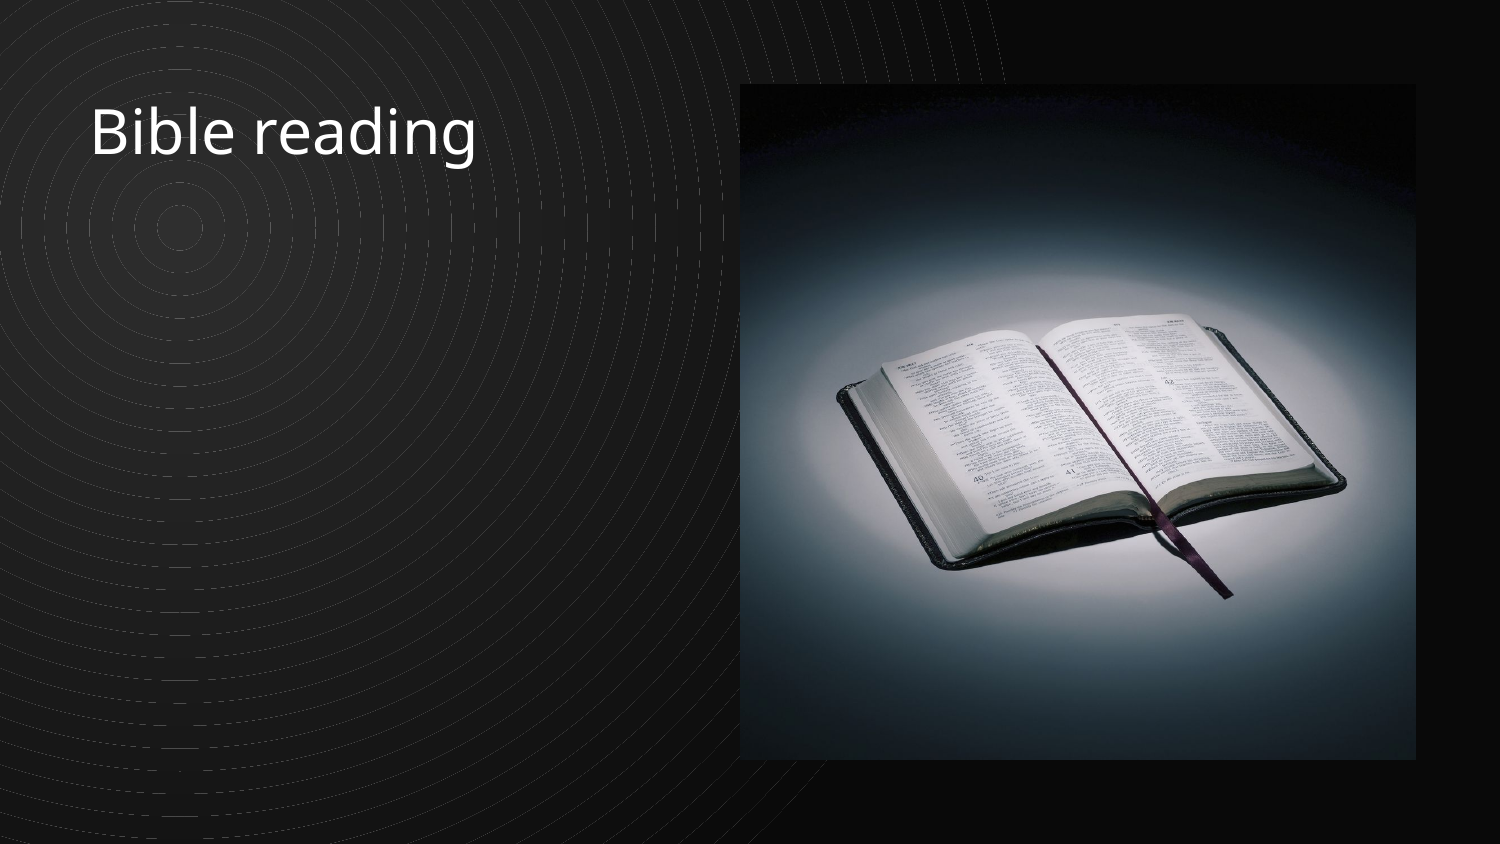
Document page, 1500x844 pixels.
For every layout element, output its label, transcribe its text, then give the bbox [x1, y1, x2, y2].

picture [740, 84, 1416, 760]
text_box Bible reading [74, 84, 675, 175]
